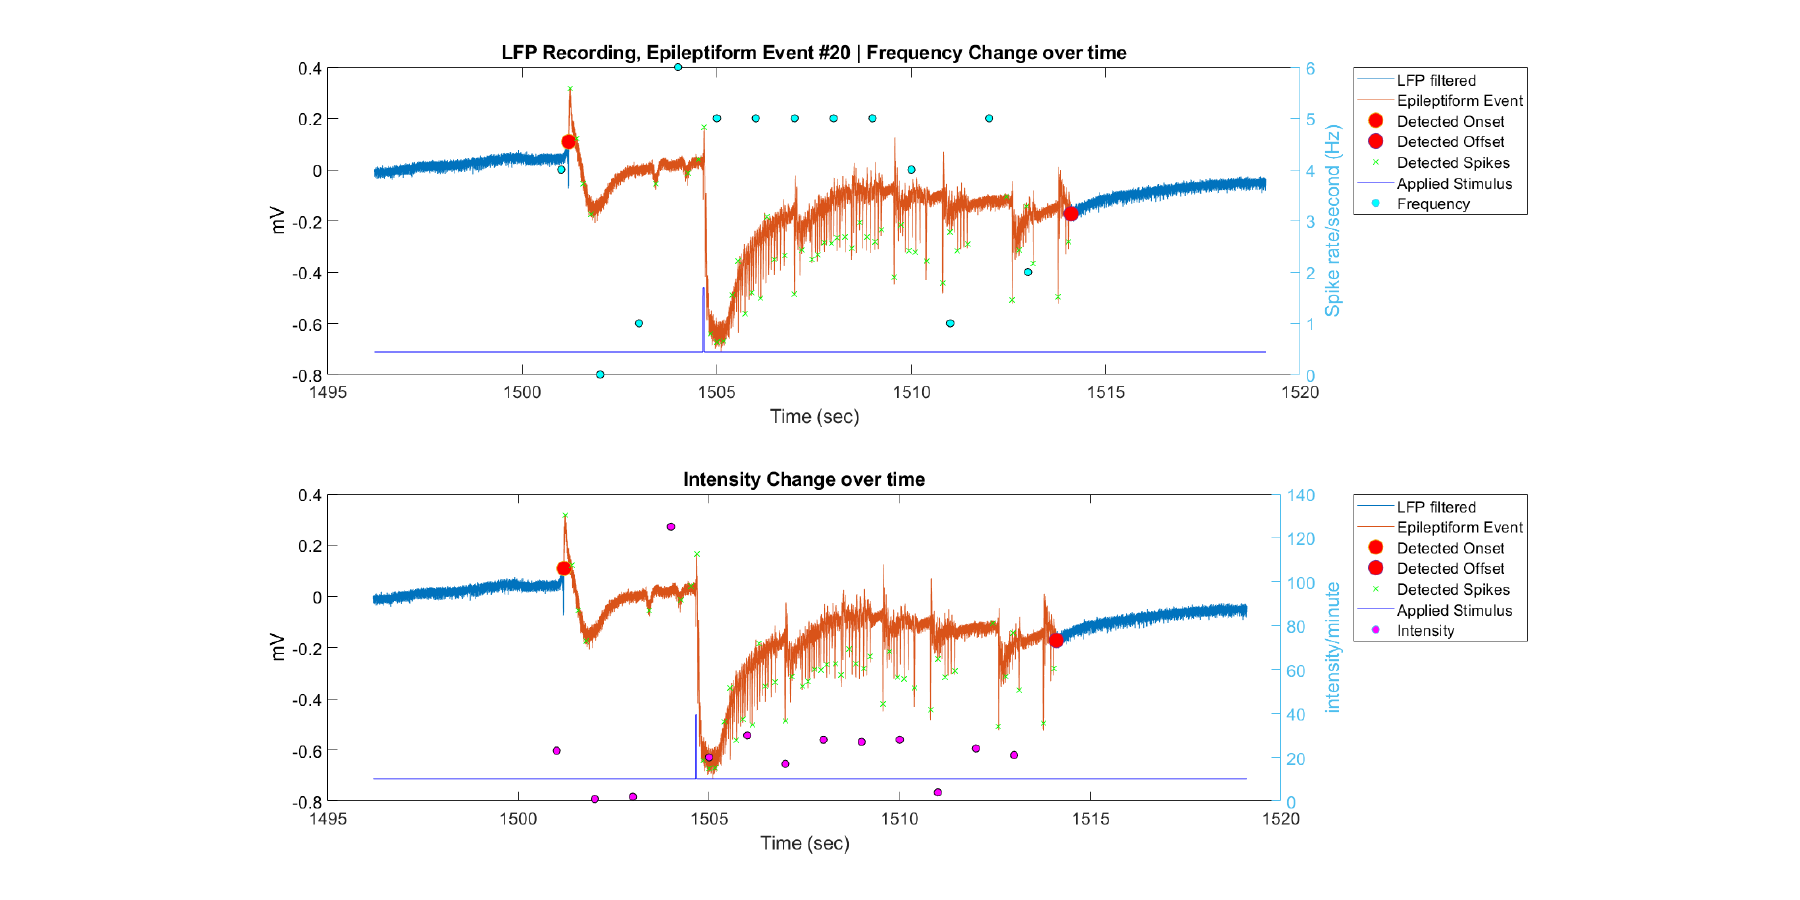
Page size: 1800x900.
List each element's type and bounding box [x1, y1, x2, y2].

picture [126, 0, 1674, 900]
